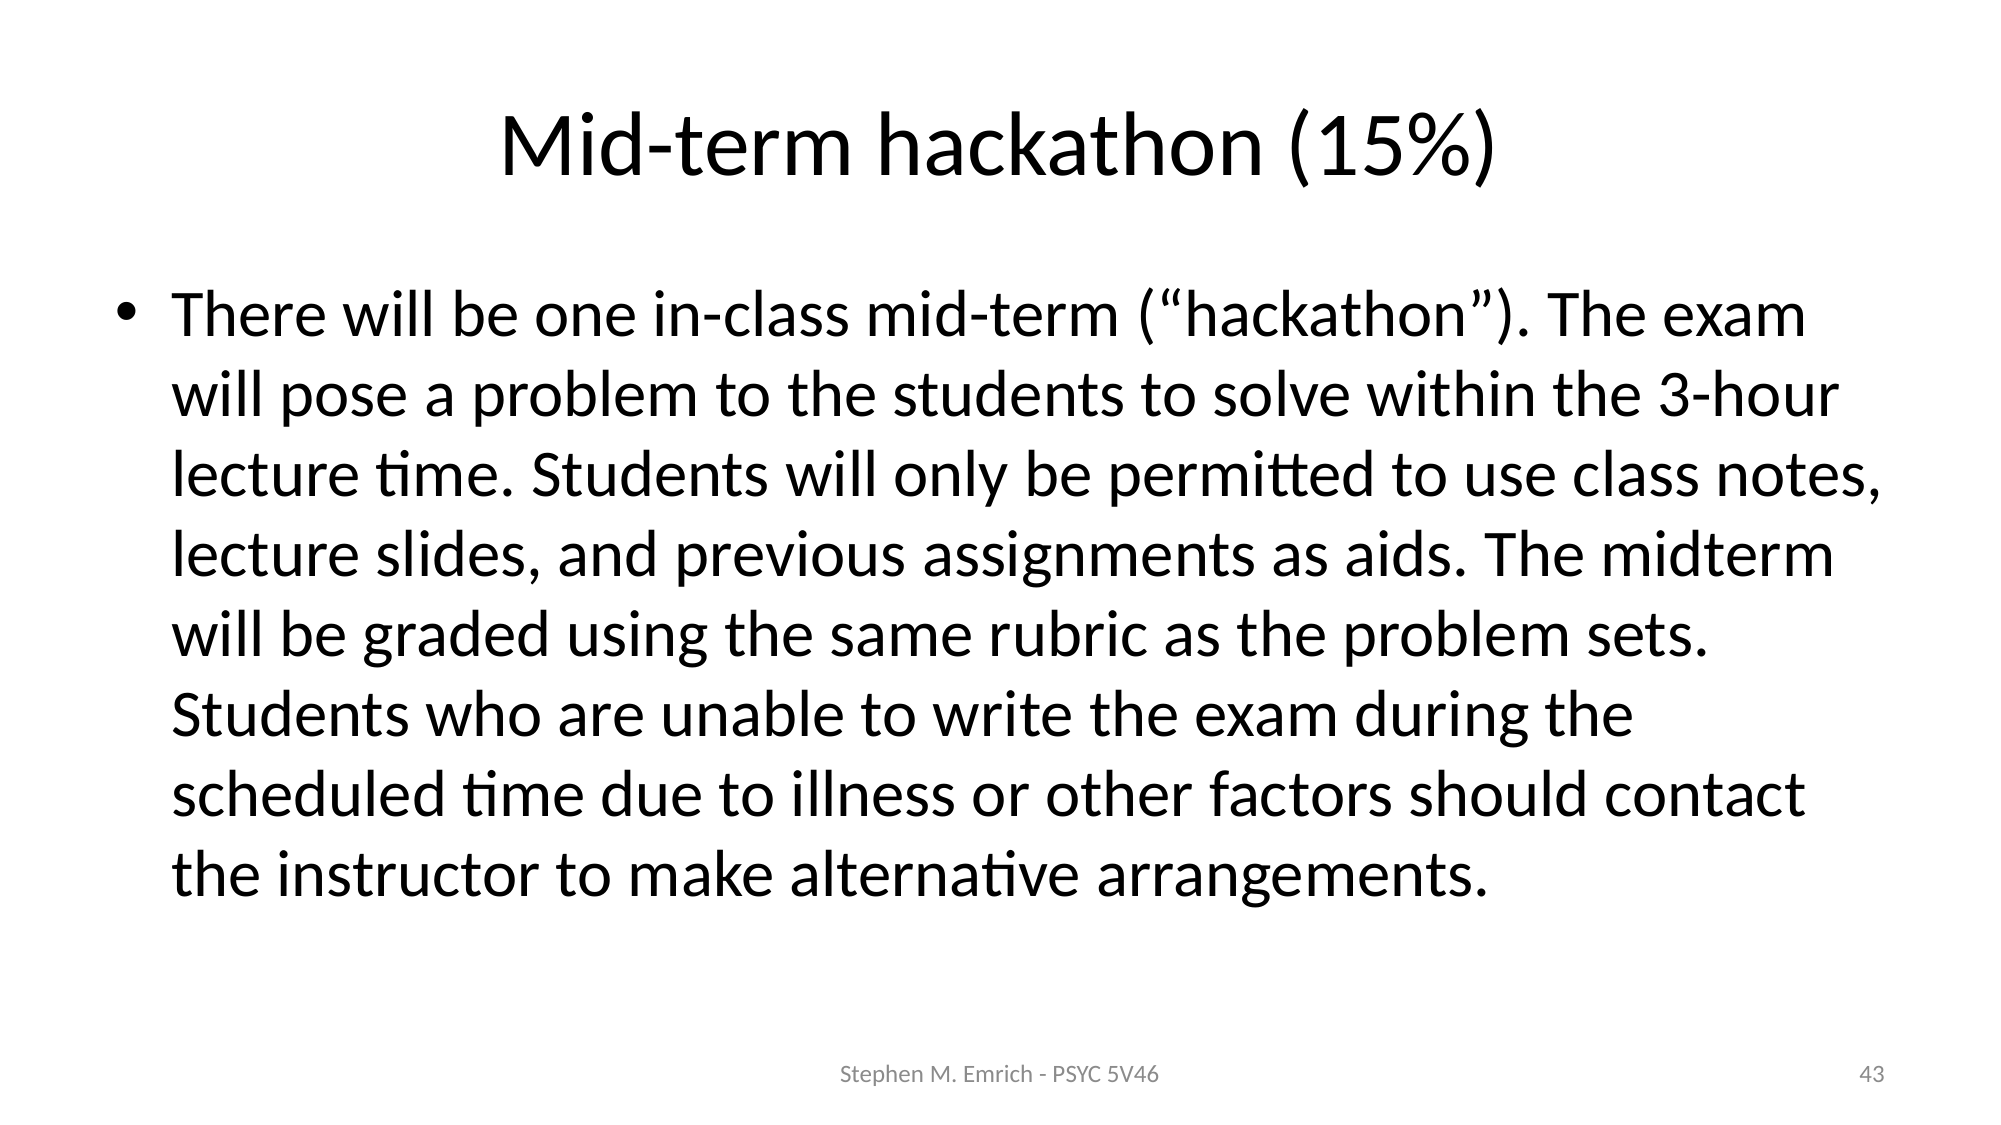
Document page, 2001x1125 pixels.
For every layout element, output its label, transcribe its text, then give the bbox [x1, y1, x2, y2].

list There will be one in-class mid-term (“hackathon”). The exam will pose a problem to the students to solve within the 3-hour lecture time. Students will only be permitted to use class notes, lecture slides, and previous assignments as aids. The midterm will be graded using the same rubric as the problem sets. Students who are unable to write the exam during the scheduled time due to illness or other factors should contact the instructor to make alternative arrangements. [99, 262, 1900, 1005]
title Mid-term hackathon (15%) [99, 45, 1900, 233]
footer Stephen M. Emrich - PSYC 5V46 [683, 1042, 1317, 1103]
slide_number 43 [1433, 1042, 1900, 1103]
